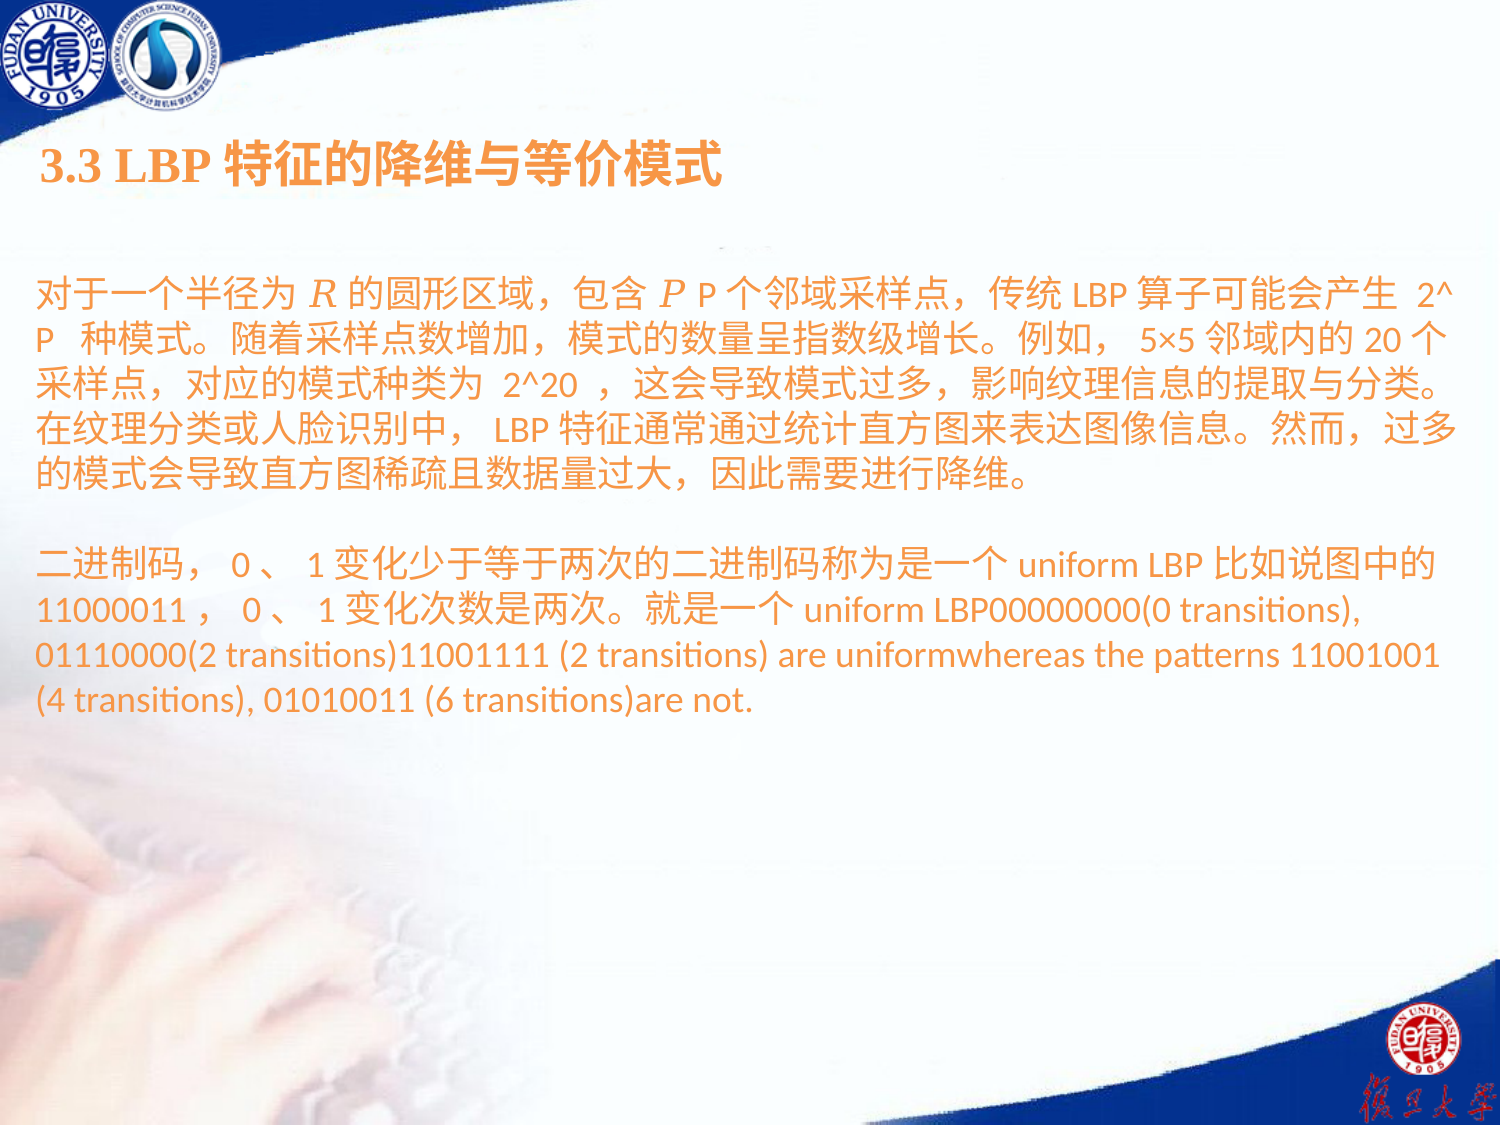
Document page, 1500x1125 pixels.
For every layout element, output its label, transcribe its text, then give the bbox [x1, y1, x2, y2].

text_box 3.3 LBP特征的降维与等价模式 [24, 124, 775, 200]
picture [0, 0, 1500, 1125]
text_box 对于一个半径为 𝑅 的圆形区域，包含 𝑃P个邻域采样点，传统LBP算子可能会产生 2^ P 种模式。随着采样点数增加，模式的数量呈指数级增长。例如，5×5邻域内的20个采样点，对应的模式种类为 2^20 ，这会导致模式过多，影响纹理信息的提取与分类。在纹理分类或人脸识别中，LBP特征通常通过统计直方图来表达图像信息。然而，过多的模式会导致直方图稀疏且数据量过大，因此需要进行降维。 二进制码，0、1变化少于等于两次的二进制码称为是一个uniform LBP比如说图中的11000011，0、1变化次数是两次。就是一个uniform LBP00000000(0 transitions), 01110000(2 transitions)11001111 (2 transitions) are uniformwhereas the patterns 11001001 (4 transitions), 01010011 (6 transitions)are not. [20, 262, 1480, 773]
